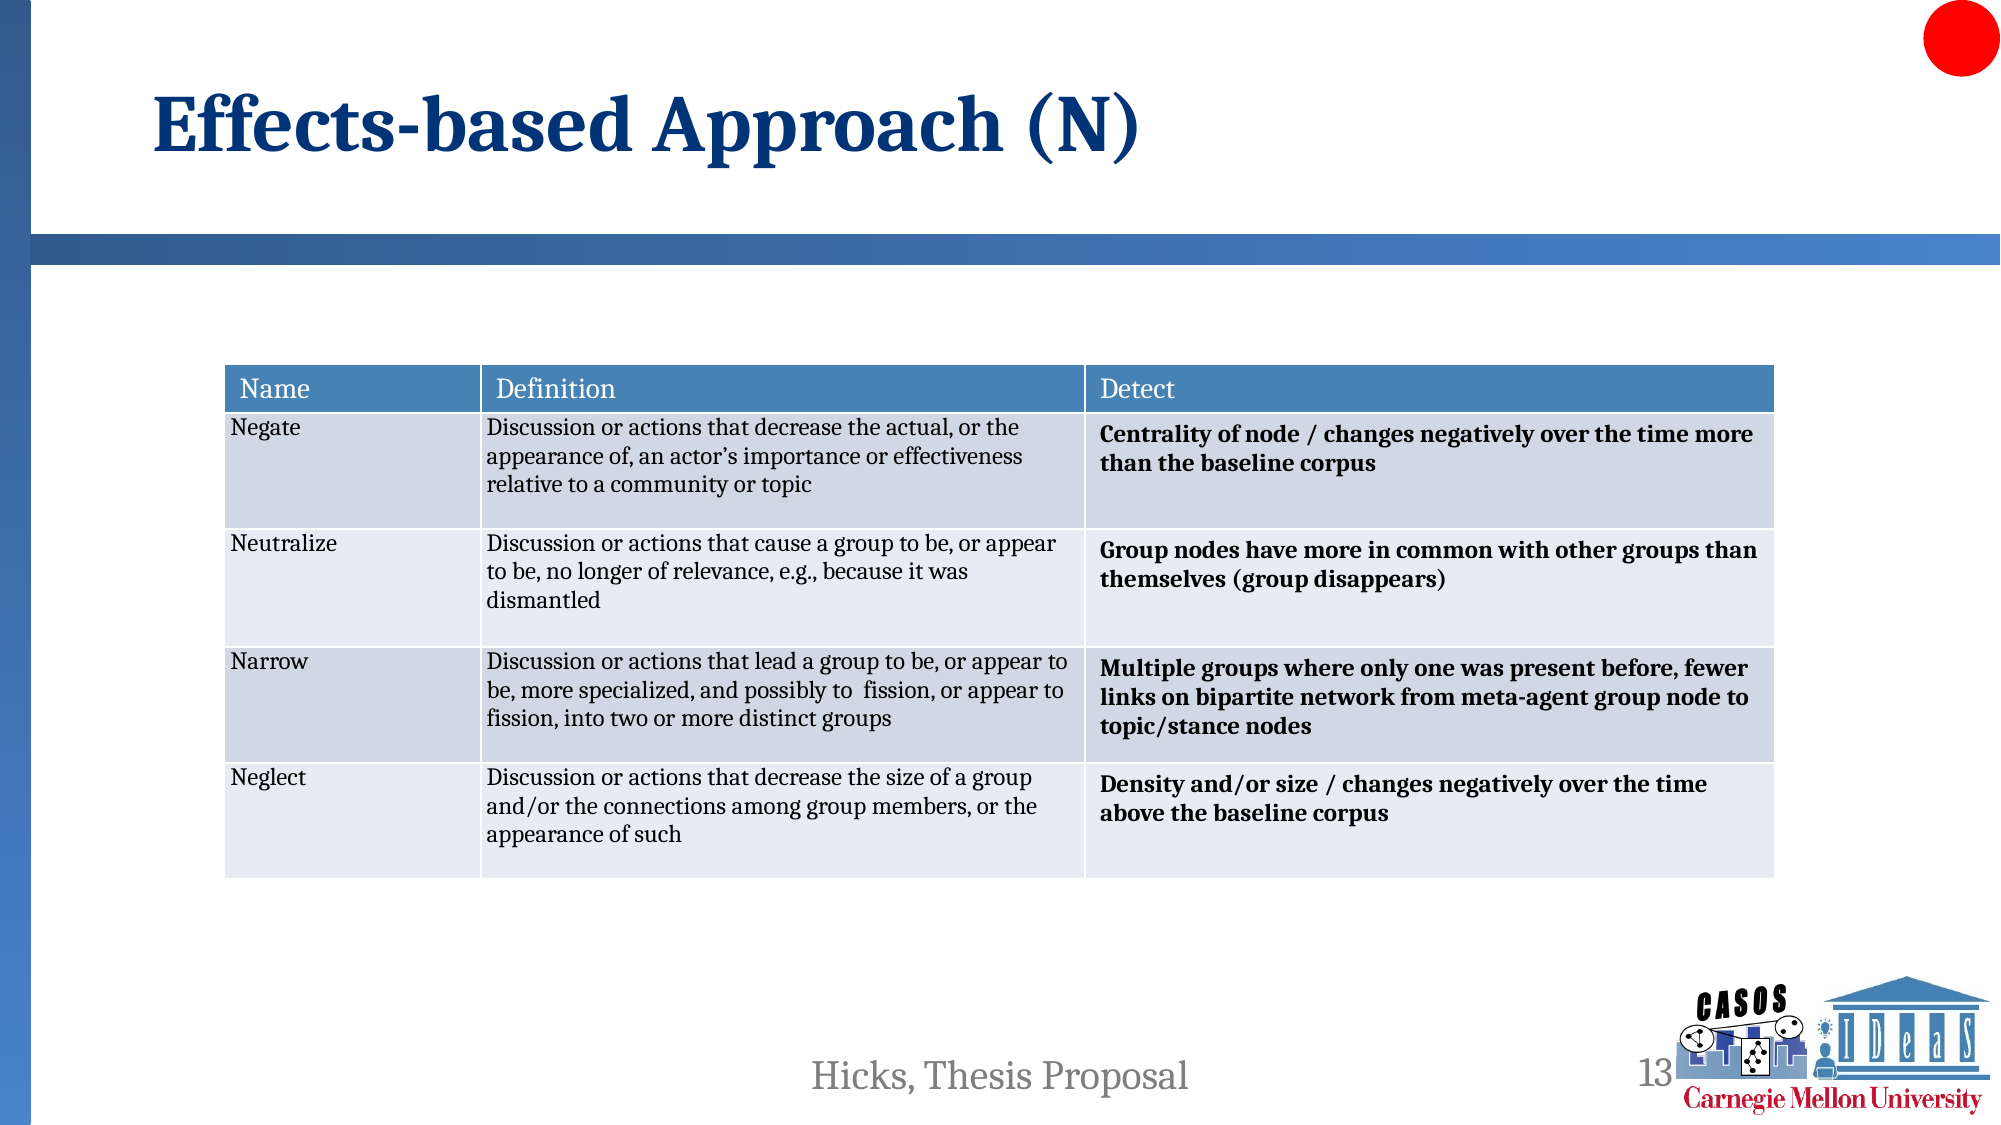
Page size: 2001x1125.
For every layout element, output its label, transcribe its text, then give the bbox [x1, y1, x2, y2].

footer Hicks, Thesis Proposal [662, 1042, 1338, 1103]
table_cell Centrality of node / changes negatively over the time more than the baseline corpus [1086, 414, 1774, 528]
table_header Name [225, 365, 480, 412]
table_header Definition [482, 365, 1084, 412]
table_cell Multiple groups where only one was present before, fewer links on bipartite network from meta-agent group node to topic/stance nodes [1086, 648, 1774, 762]
table_cell Neutralize [225, 530, 480, 646]
table_cell Discussion or actions that lead a group to be, or appear to be, more specialized, and possibly to fission, or appear to fission, into two or more distinct groups [482, 648, 1084, 762]
table_cell Neglect [225, 764, 480, 878]
table_cell Discussion or actions that cause a group to be, or appear to be, no longer of relevance, e.g., because it was dismantled [482, 530, 1084, 646]
slide_number 13 [1416, 1040, 1689, 1101]
title Effects-based Approach (N) [137, 24, 1863, 226]
table_cell Negate [225, 414, 480, 528]
text_box [1921, 0, 2000, 79]
table_cell Group nodes have more in common with other groups than themselves (group disappears) [1086, 530, 1774, 646]
table_cell Narrow [225, 648, 480, 762]
table_cell Discussion or actions that decrease the size of a group and/or the connections among group members, or the appearance of such [482, 764, 1084, 878]
picture [1676, 978, 1807, 1080]
table_header Detect [1086, 365, 1774, 412]
picture [1684, 1086, 1982, 1115]
picture [1813, 976, 1990, 1080]
table_cell Density and/or size / changes negatively over the time above the baseline corpus [1086, 764, 1774, 878]
table_cell Discussion or actions that decrease the actual, or the appearance of, an actor’s importance or effectiveness relative to a community or topic [482, 414, 1084, 528]
